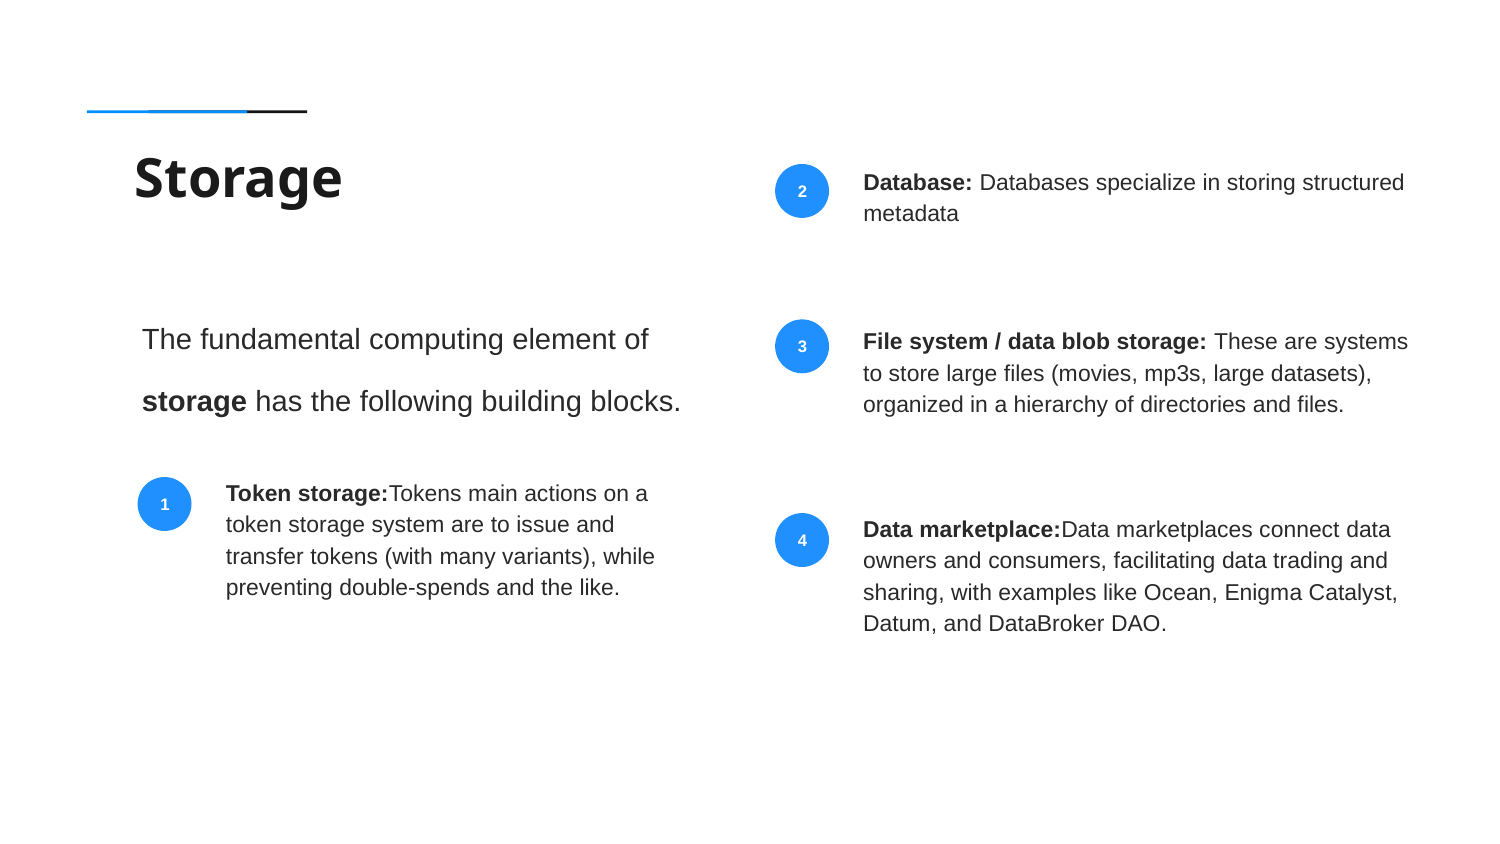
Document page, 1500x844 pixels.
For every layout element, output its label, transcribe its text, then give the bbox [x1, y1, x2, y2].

text_box 1 [137, 477, 192, 531]
text_box Data marketplace:Data marketplaces connect data owners and consumers, facilitating data trading and sharing, with examples like Ocean, Enigma Catalyst, Datum, and DataBroker DAO. [848, 495, 1432, 668]
text_box Token storage:Tokens main actions on a token storage system are to issue and transfer tokens (with many variants), while preventing double-spends and the like. [210, 459, 688, 632]
text_box 3 [775, 319, 830, 374]
text_box Storage [119, 128, 629, 217]
text_box File system / data blob storage: These are systems to store large files (movies, mp3s, large datasets), organized in a hierarchy of directories and files. [848, 307, 1432, 421]
text_box 2 [775, 163, 830, 218]
text_box The fundamental computing element of storage has the following building blocks. [126, 278, 732, 499]
text_box 4 [775, 513, 830, 567]
text_box Database: Databases specialize in storing structured metadata [848, 148, 1432, 245]
